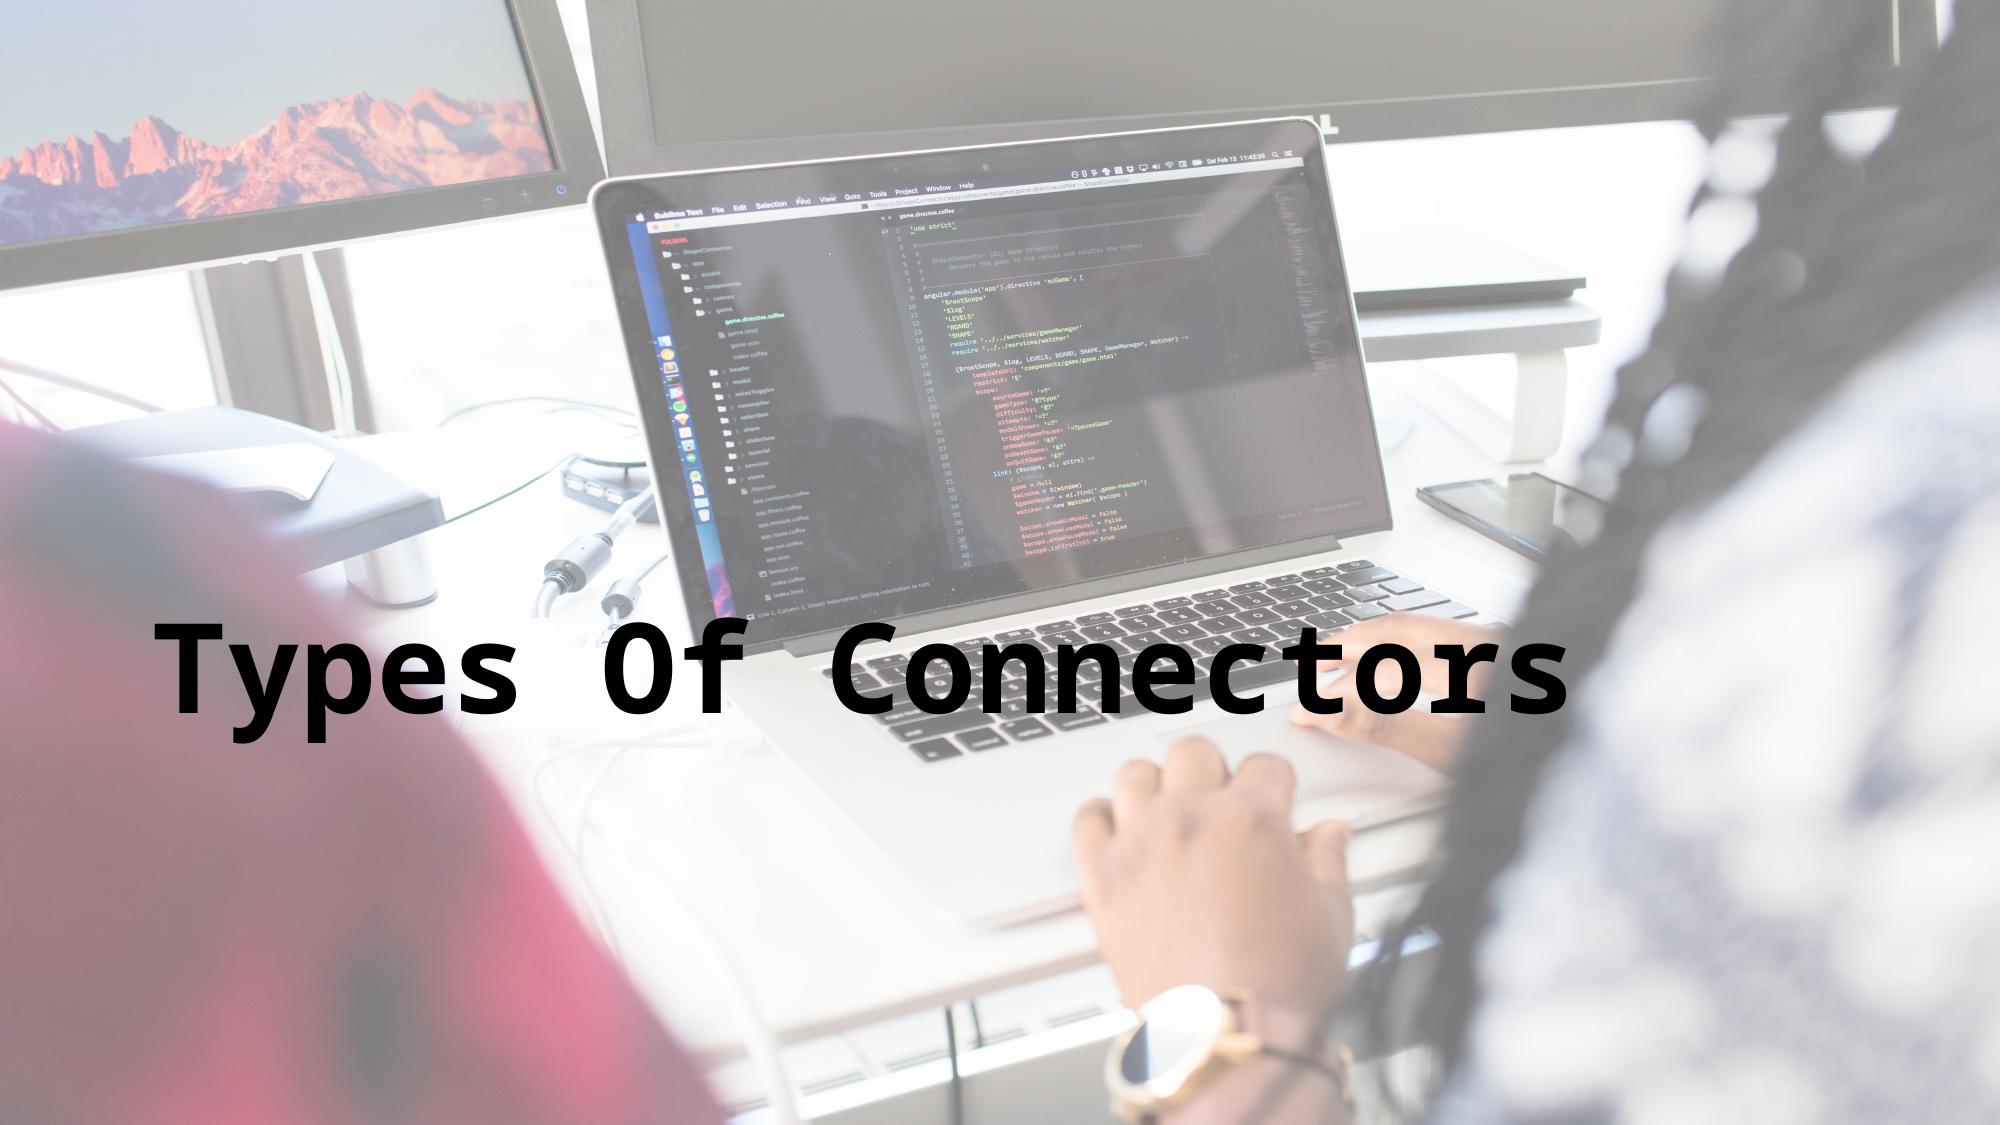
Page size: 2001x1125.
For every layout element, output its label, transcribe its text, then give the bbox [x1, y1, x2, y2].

title Types Of Connectors [136, 280, 1862, 749]
